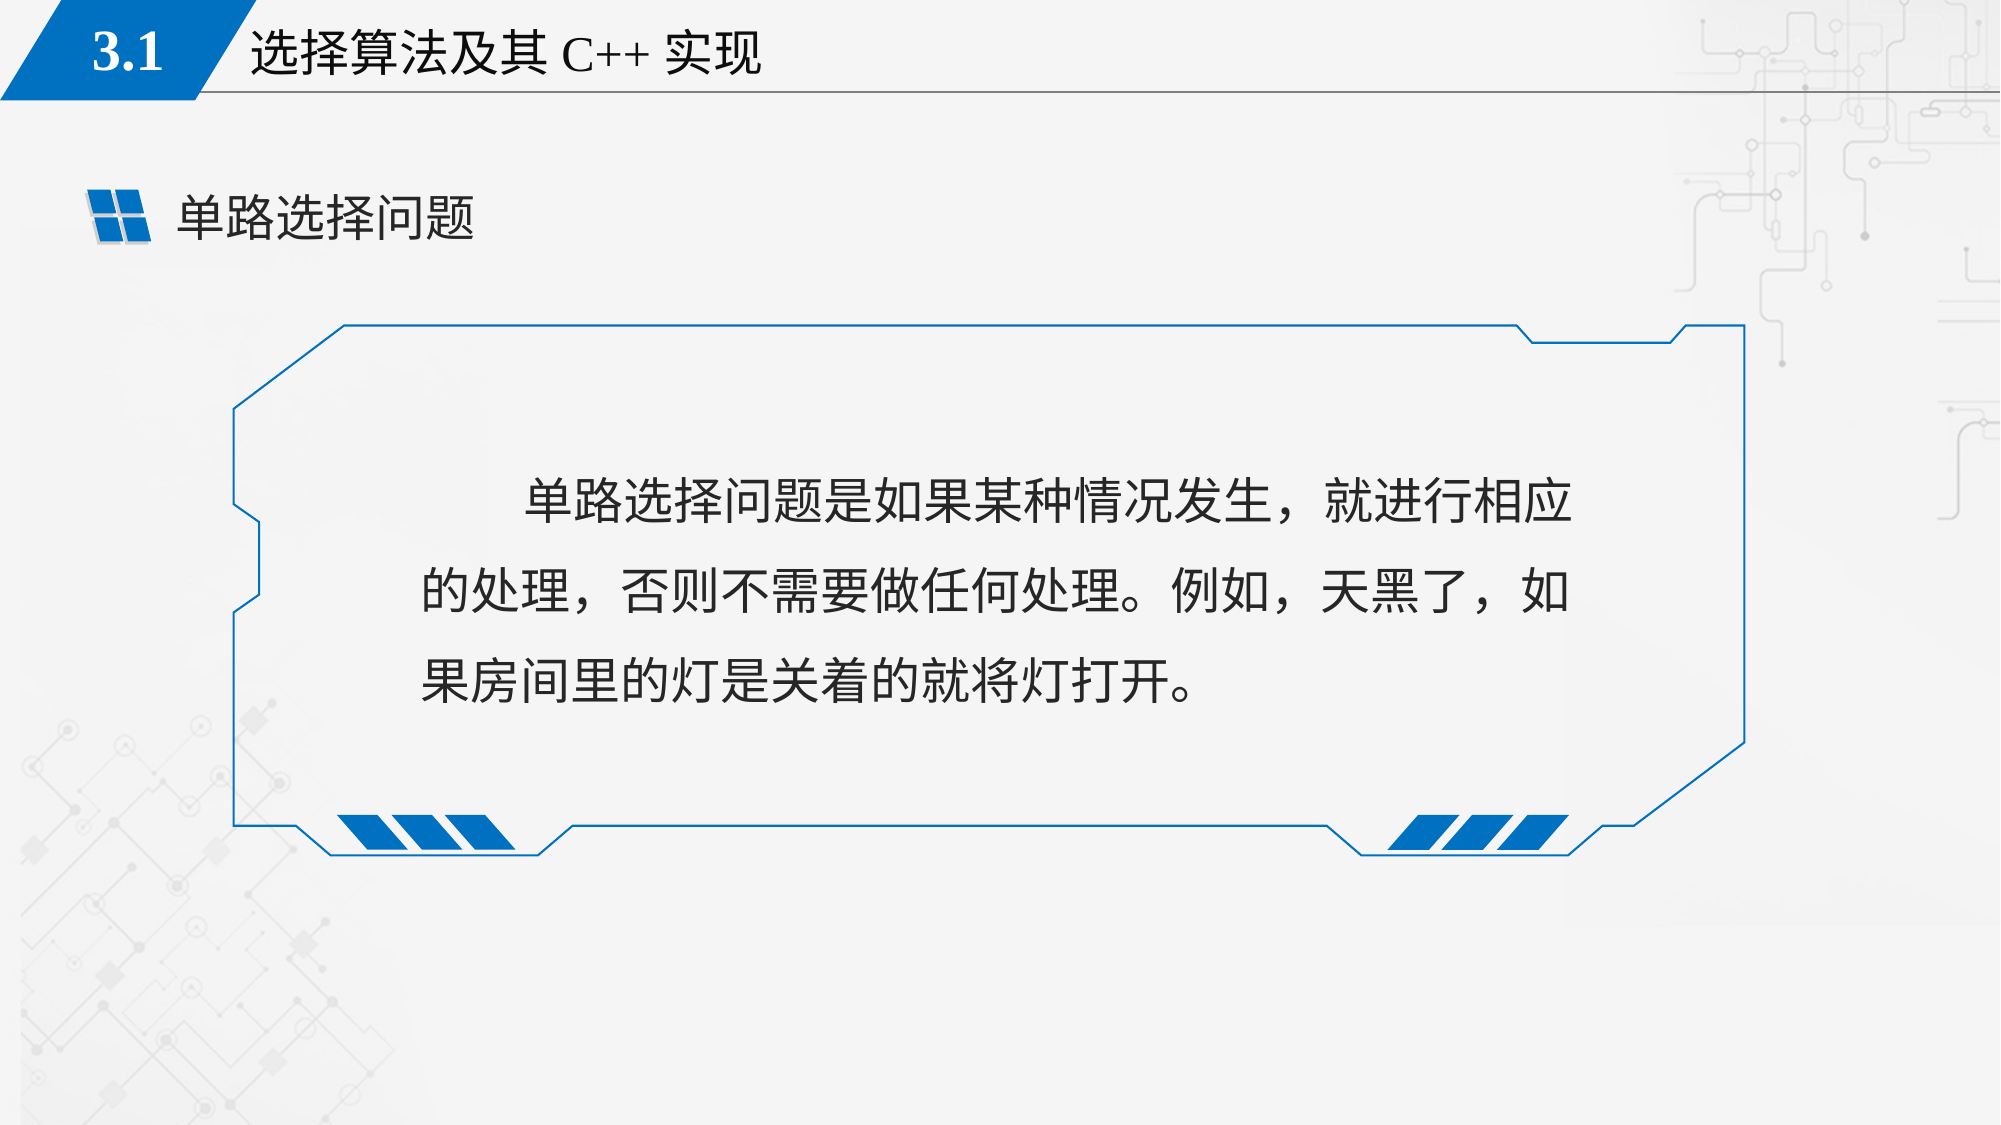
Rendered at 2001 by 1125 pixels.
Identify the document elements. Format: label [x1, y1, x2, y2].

picture [0, 0, 2001, 1125]
picture [0, 0, 60, 98]
text_box [84, 178, 572, 255]
text_box [233, 325, 1745, 856]
